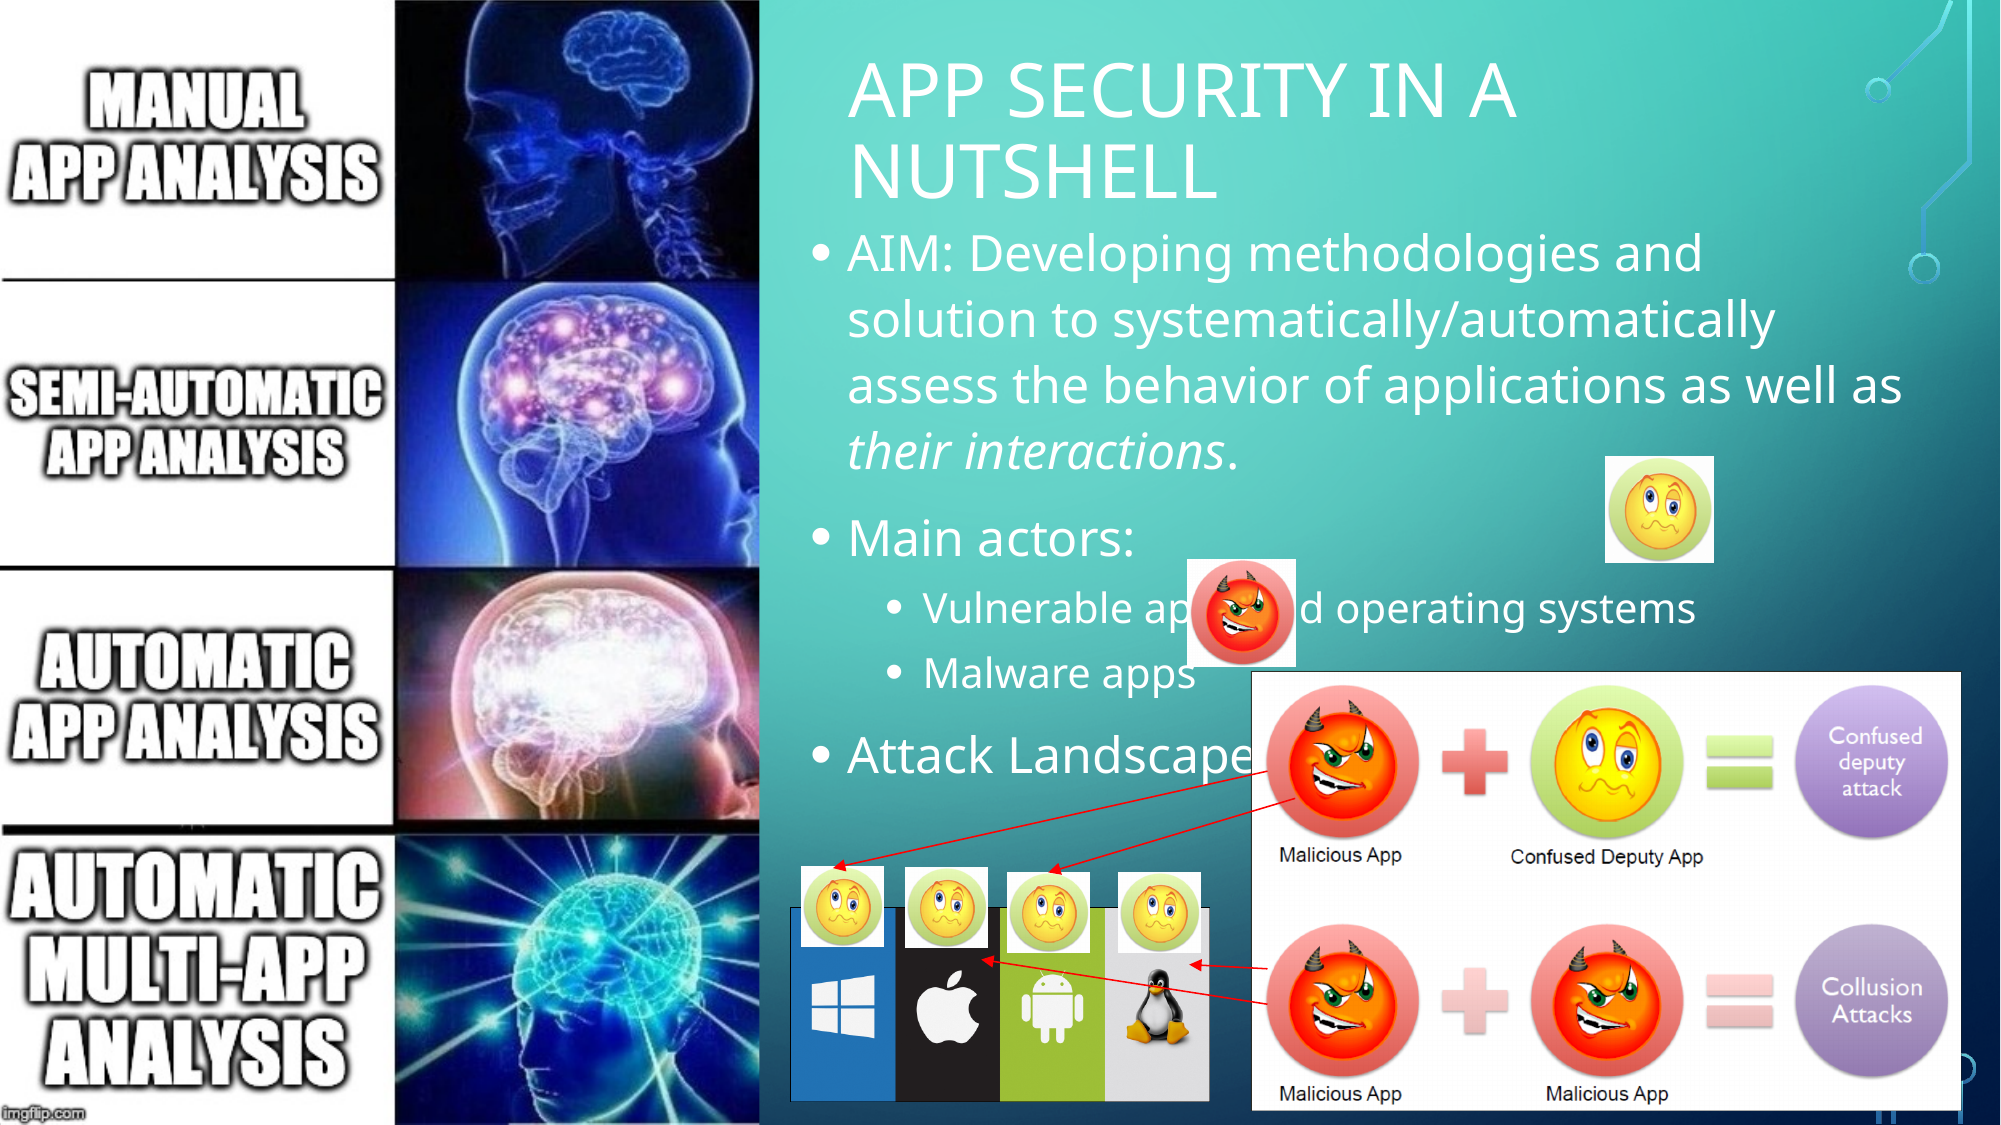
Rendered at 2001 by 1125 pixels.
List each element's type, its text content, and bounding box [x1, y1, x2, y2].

picture [789, 866, 1211, 1102]
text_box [980, 959, 1268, 1005]
picture [0, 0, 760, 1125]
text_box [1188, 964, 1268, 970]
picture [1187, 559, 1296, 667]
list AIM: Developing methodologies and solution to systematically/automatically assess the behavior of applications as well as their interactions. Main actors: Vulnerable apps and operating systems Malware apps Attack Landscape: [795, 207, 1922, 883]
title App Security in a nutshell [833, 12, 1826, 207]
picture [1605, 456, 1715, 563]
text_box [832, 770, 1268, 869]
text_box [1048, 798, 1296, 873]
picture [1249, 670, 1962, 1111]
